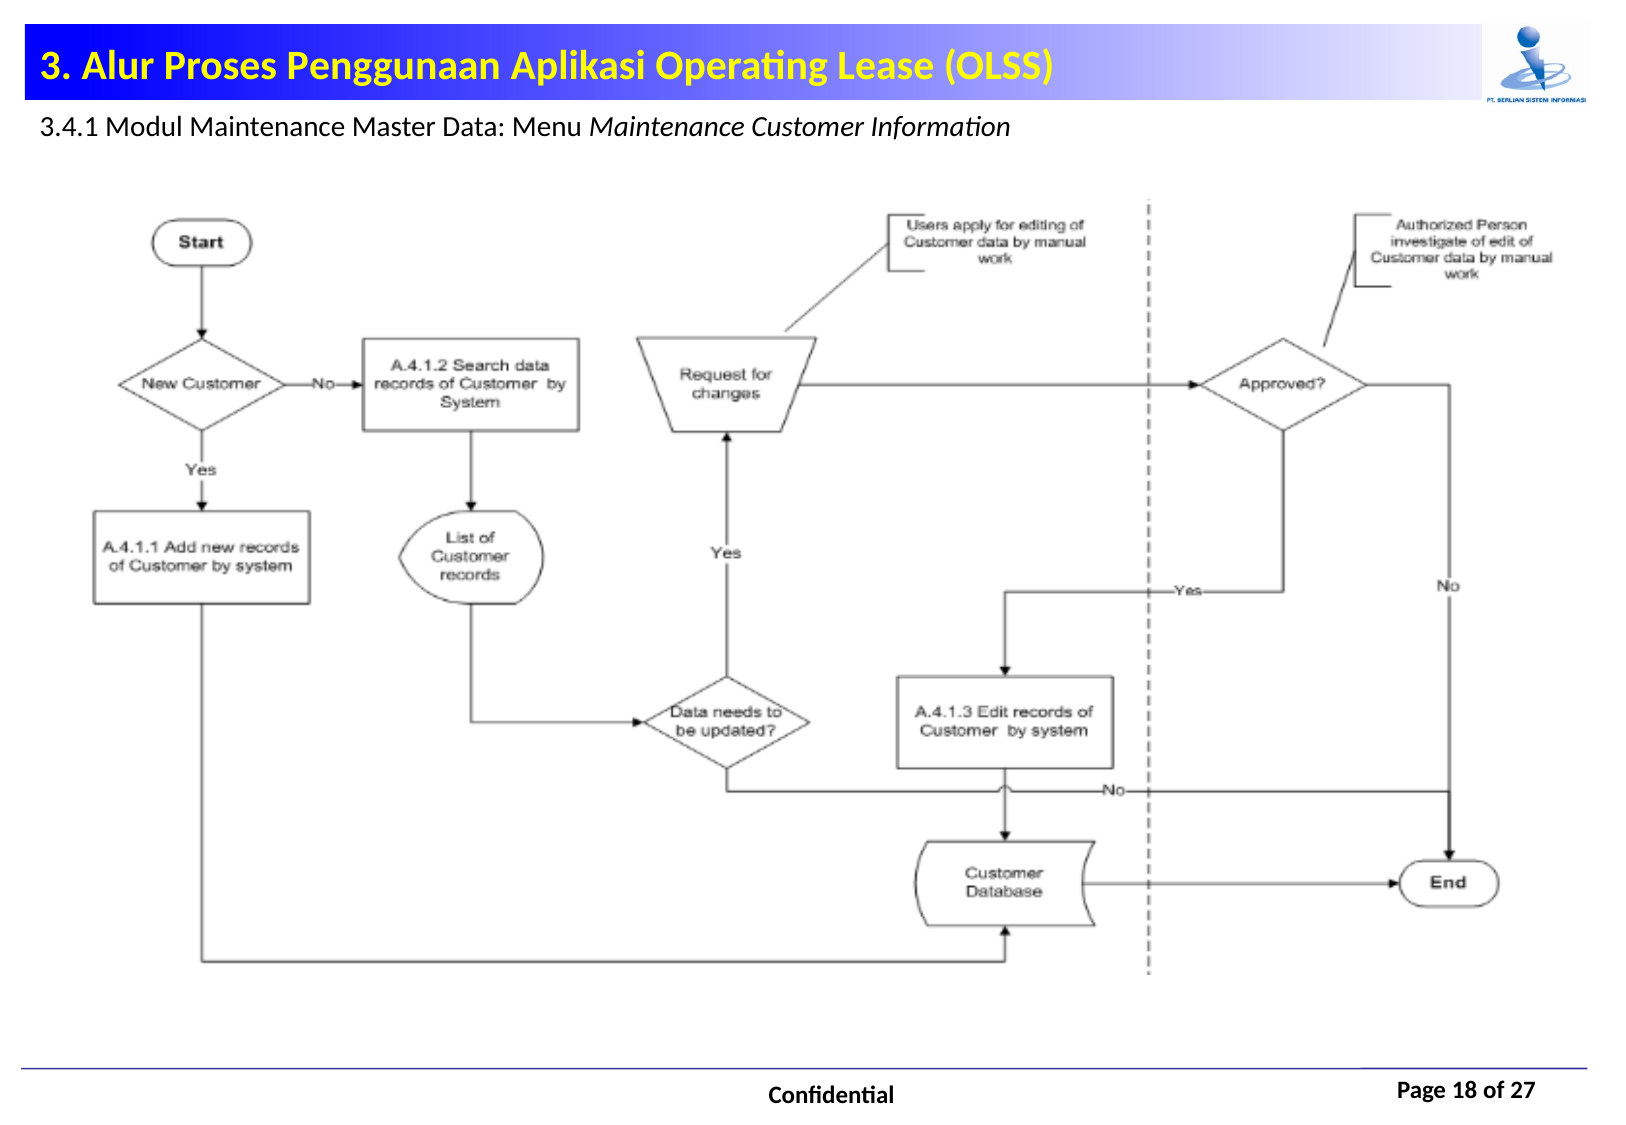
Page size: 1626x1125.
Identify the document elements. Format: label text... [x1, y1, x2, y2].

text_box 3. Alur Proses Penggunaan Aplikasi Operating Lease (OLSS) [24, 24, 1088, 101]
text_box 3.4.1 Modul Maintenance Master Data: Menu Maintenance Customer Information [24, 99, 1525, 150]
picture [87, 198, 1562, 976]
picture [1482, 22, 1590, 105]
